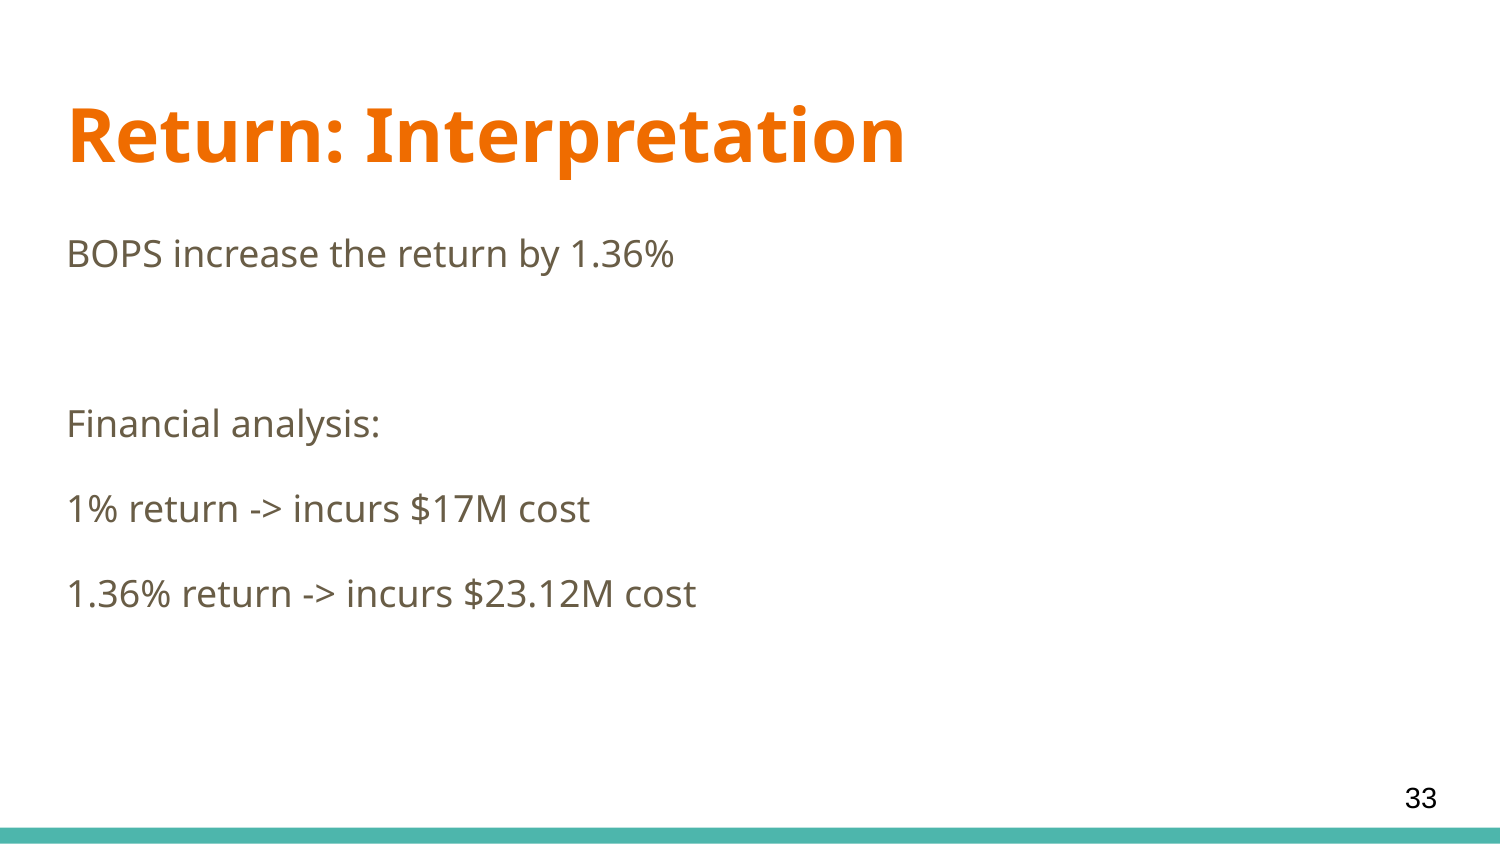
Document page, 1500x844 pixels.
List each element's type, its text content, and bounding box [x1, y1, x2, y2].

title Return: Interpretation [51, 72, 1449, 189]
list BOPS increase the return by 1.36% Financial analysis: 1% return -> incurs $17M cost 1.36% return -> incurs $23.12M cost [51, 207, 1449, 750]
slide_number ‹#› [1389, 764, 1480, 830]
